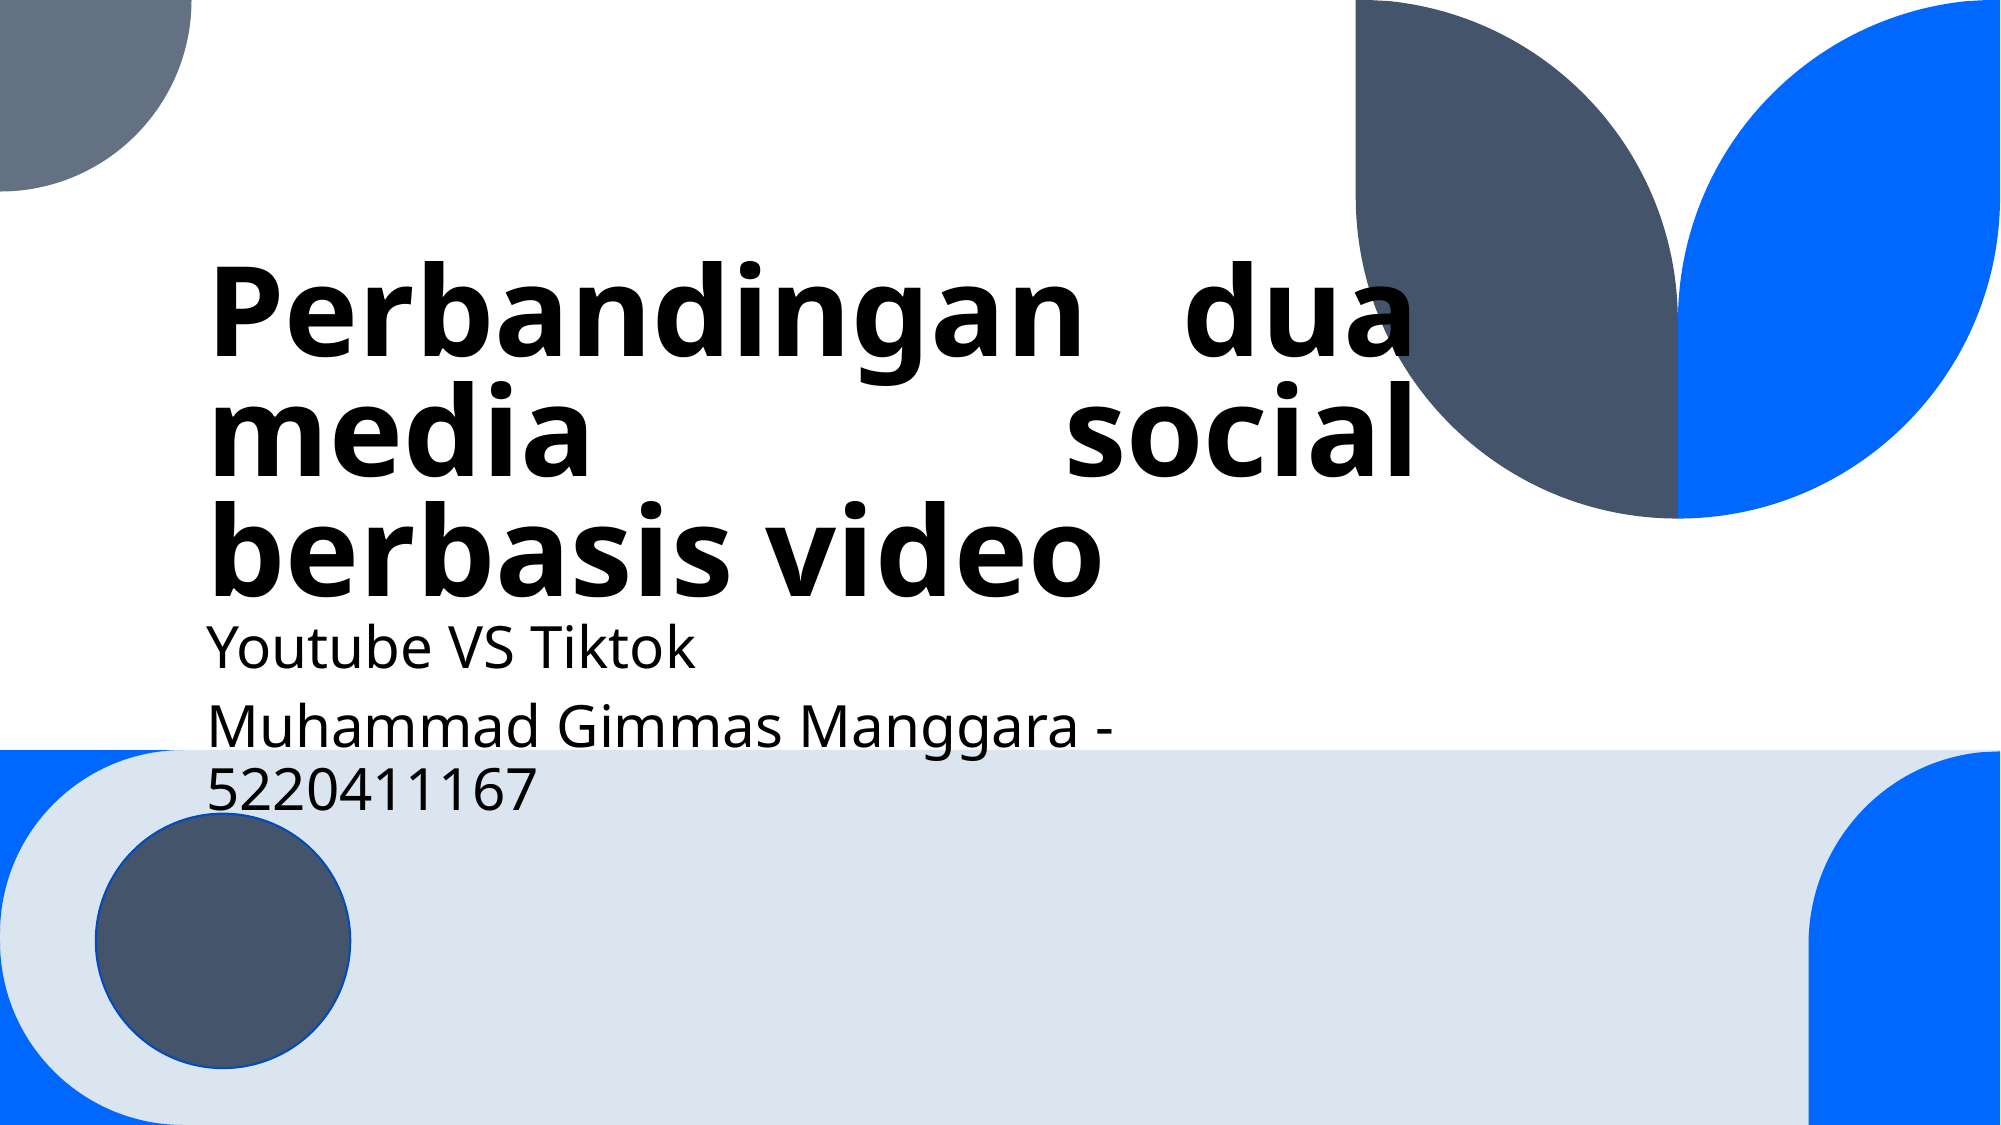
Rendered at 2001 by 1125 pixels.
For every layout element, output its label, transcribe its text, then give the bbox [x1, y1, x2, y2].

text_box Muhammad Gimmas Manggara - 5220411167 [191, 690, 1192, 831]
title Perbandingan dua media social berbasis video [191, 0, 1436, 629]
text_box Youtube VS Tiktok [191, 611, 1192, 689]
